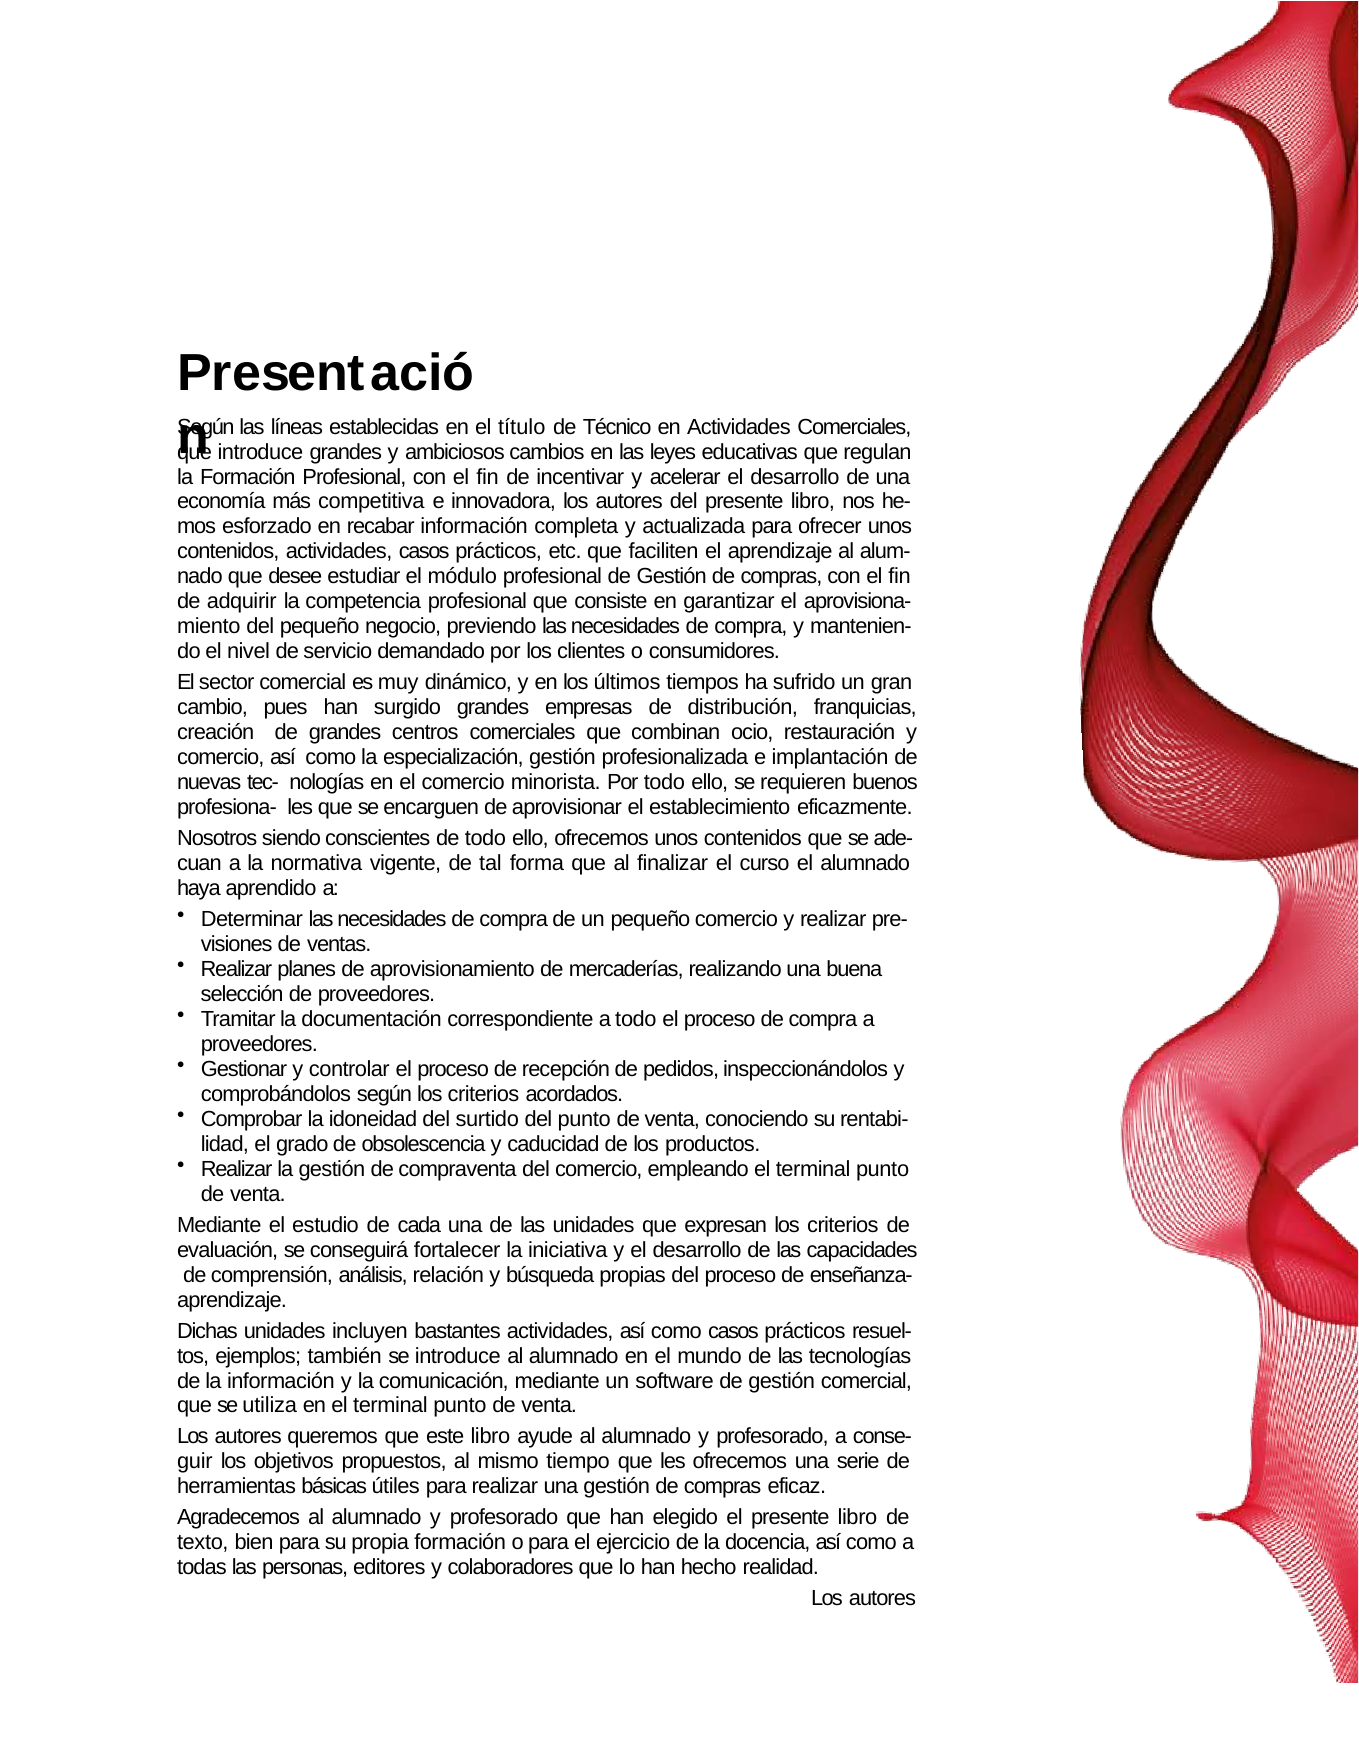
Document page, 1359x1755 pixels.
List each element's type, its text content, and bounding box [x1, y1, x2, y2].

title Presentación [175, 336, 478, 409]
text_box [1038, 0, 1359, 1683]
text_box Según las líneas establecidas en el título de Técnico en Actividades Comerciales, que introduce grandes y ambiciosos cambios en las leyes educativas que regulan la Formación Profesional, con el fin de incentivar y acelerar el desarrollo de una economía más competitiva e innovadora, los autores del presente libro, nos he- mos esforzado en recabar información completa y actualizada para ofrecer unos contenidos, actividades, casos prácticos, etc. que faciliten el aprendizaje al alum- nado que desee estudiar el módulo profesional de Gestión de compras, con el fin de adquirir la competencia profesional que consiste en garantizar el aprovisiona- miento del pequeño negocio, previendo las necesidades de compra, y mantenien- do el nivel de servicio demandado por los clientes o consumidores. El sector comercial es muy dinámico, y en los últimos tiempos ha sufrido un gran cambio, pues han surgido grandes empresas de distribución, franquicias, creación de grandes centros comerciales que combinan ocio, restauración y comercio, así como la especialización, gestión profesionalizada e implantación de nuevas tec- nologías en el comercio minorista. Por todo ello, se requieren buenos profesiona- les que se encarguen de aprovisionar el establecimiento eficazmente. Nosotros siendo conscientes de todo ello, ofrecemos unos contenidos que se ade- cuan a la normativa vigente, de tal forma que al finalizar el curso el alumnado haya aprendido a: Determinar las necesidades de compra de un pequeño comercio y realizar pre- visiones de ventas. Realizar planes de aprovisionamiento de mercaderías, realizando una buena selección de proveedores. Tramitar la documentación correspondiente a todo el proceso de compra a proveedores. Gestionar y controlar el proceso de recepción de pedidos, inspeccionándolos y comprobándolos según los criterios acordados. Comprobar la idoneidad del surtido del punto de venta, conociendo su rentabi- lidad, el grado de obsolescencia y caducidad de los productos. Realizar la gestión de compraventa del comercio, empleando el terminal punto de venta. Mediante el estudio de cada una de las unidades que expresan los criterios de evaluación, se conseguirá fortalecer la iniciativa y el desarrollo de las capacidades de comprensión, análisis, relación y búsqueda propias del proceso de enseñanza- aprendizaje. Dichas unidades incluyen bastantes actividades, así como casos prácticos resuel- tos, ejemplos; también se introduce al alumnado en el mundo de las tecnologías de la información y la comunicación, mediante un software de gestión comercial, que se utiliza en el terminal punto de venta. Los autores queremos que este libro ayude al alumnado y profesorado, a conse- guir los objetivos propuestos, al mismo tiempo que les ofrecemos una serie de herramientas básicas útiles para realizar una gestión de compras eficaz. Agradecemos al alumnado y profesorado que han elegido el presente libro de texto, bien para su propia formación o para el ejercicio de la docencia, así como a todas las personas, editores y colaboradores que lo han hecho realidad. Los autores [175, 409, 918, 1610]
